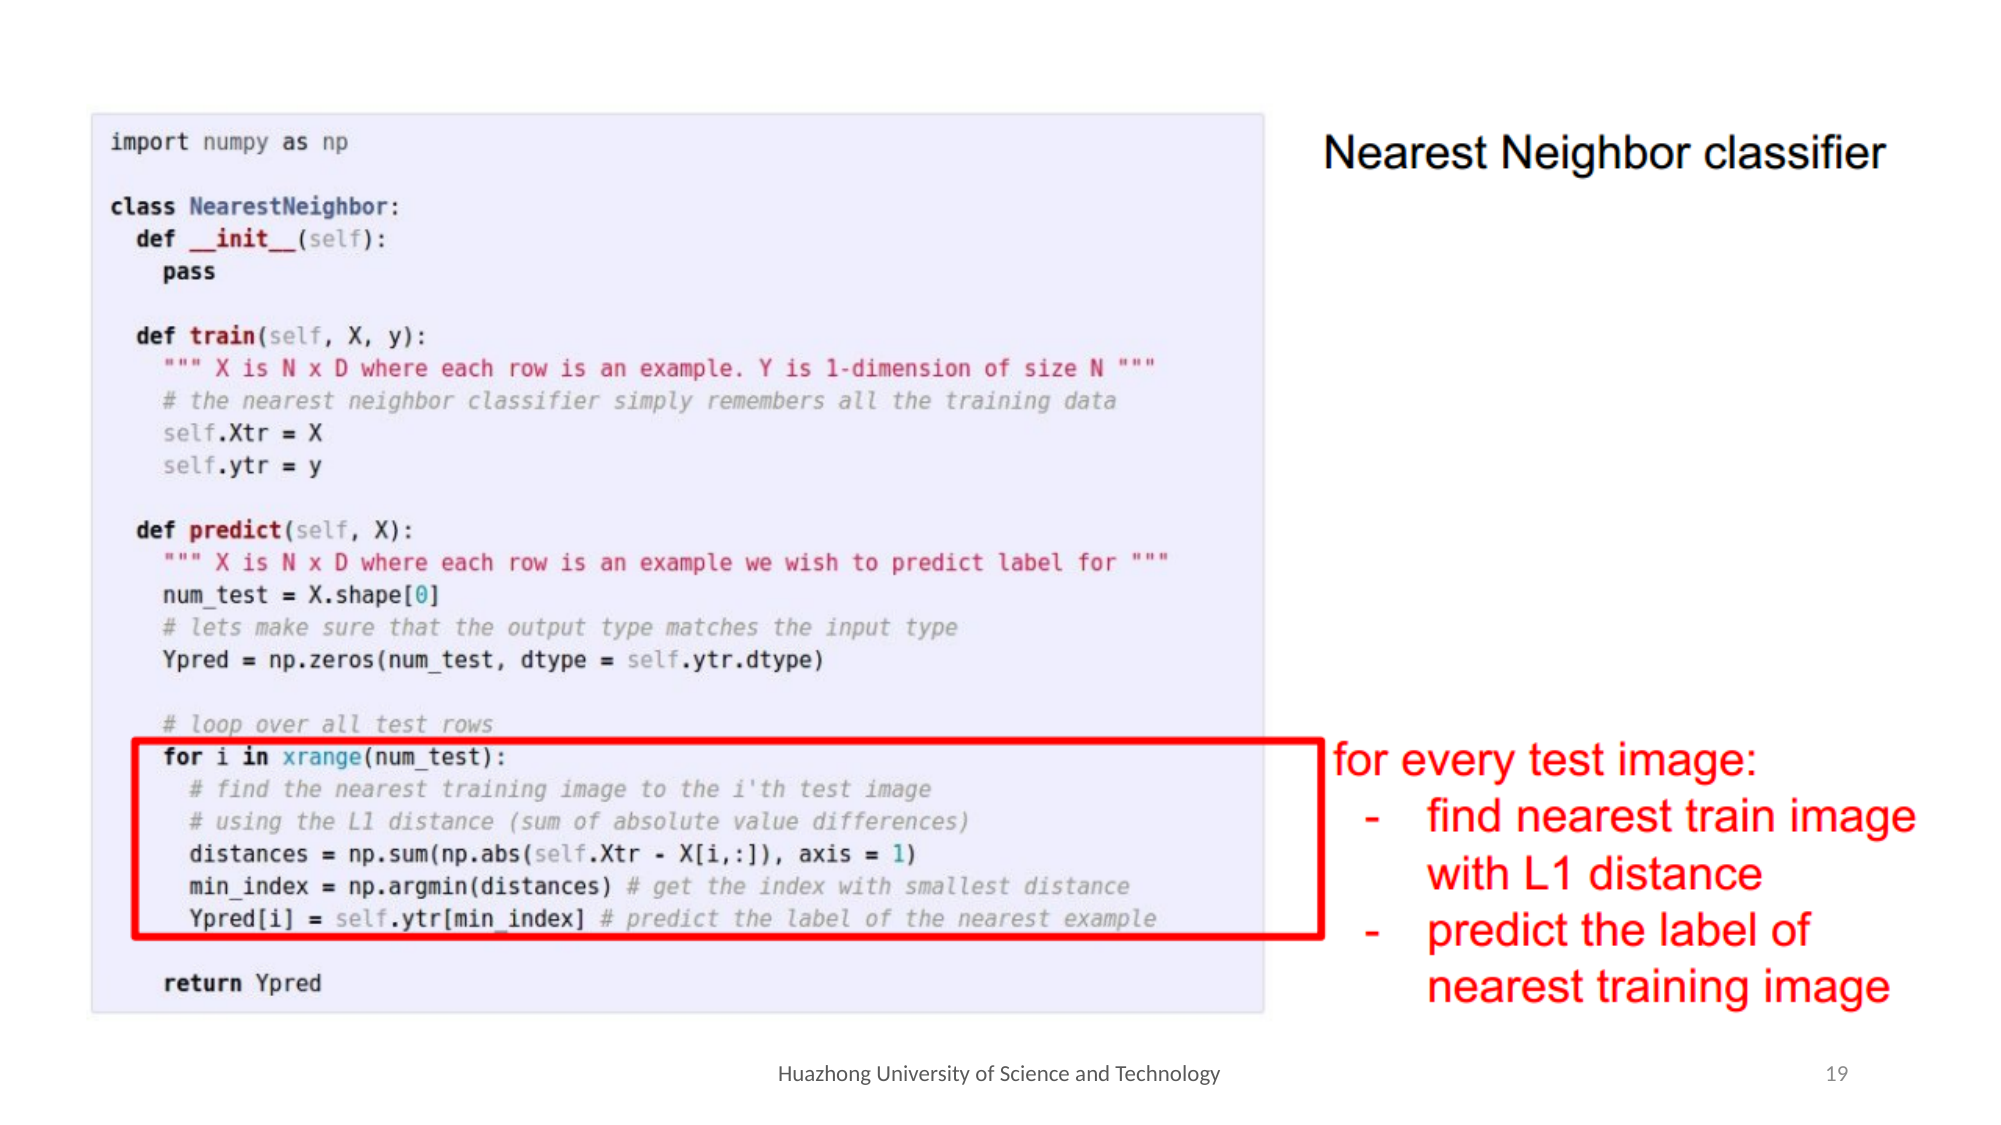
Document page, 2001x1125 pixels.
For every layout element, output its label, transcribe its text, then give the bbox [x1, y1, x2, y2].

slide_number 19 [1413, 1042, 1864, 1103]
picture [68, 92, 1932, 1032]
footer Huazhong University of Science and Technology [662, 1042, 1338, 1103]
